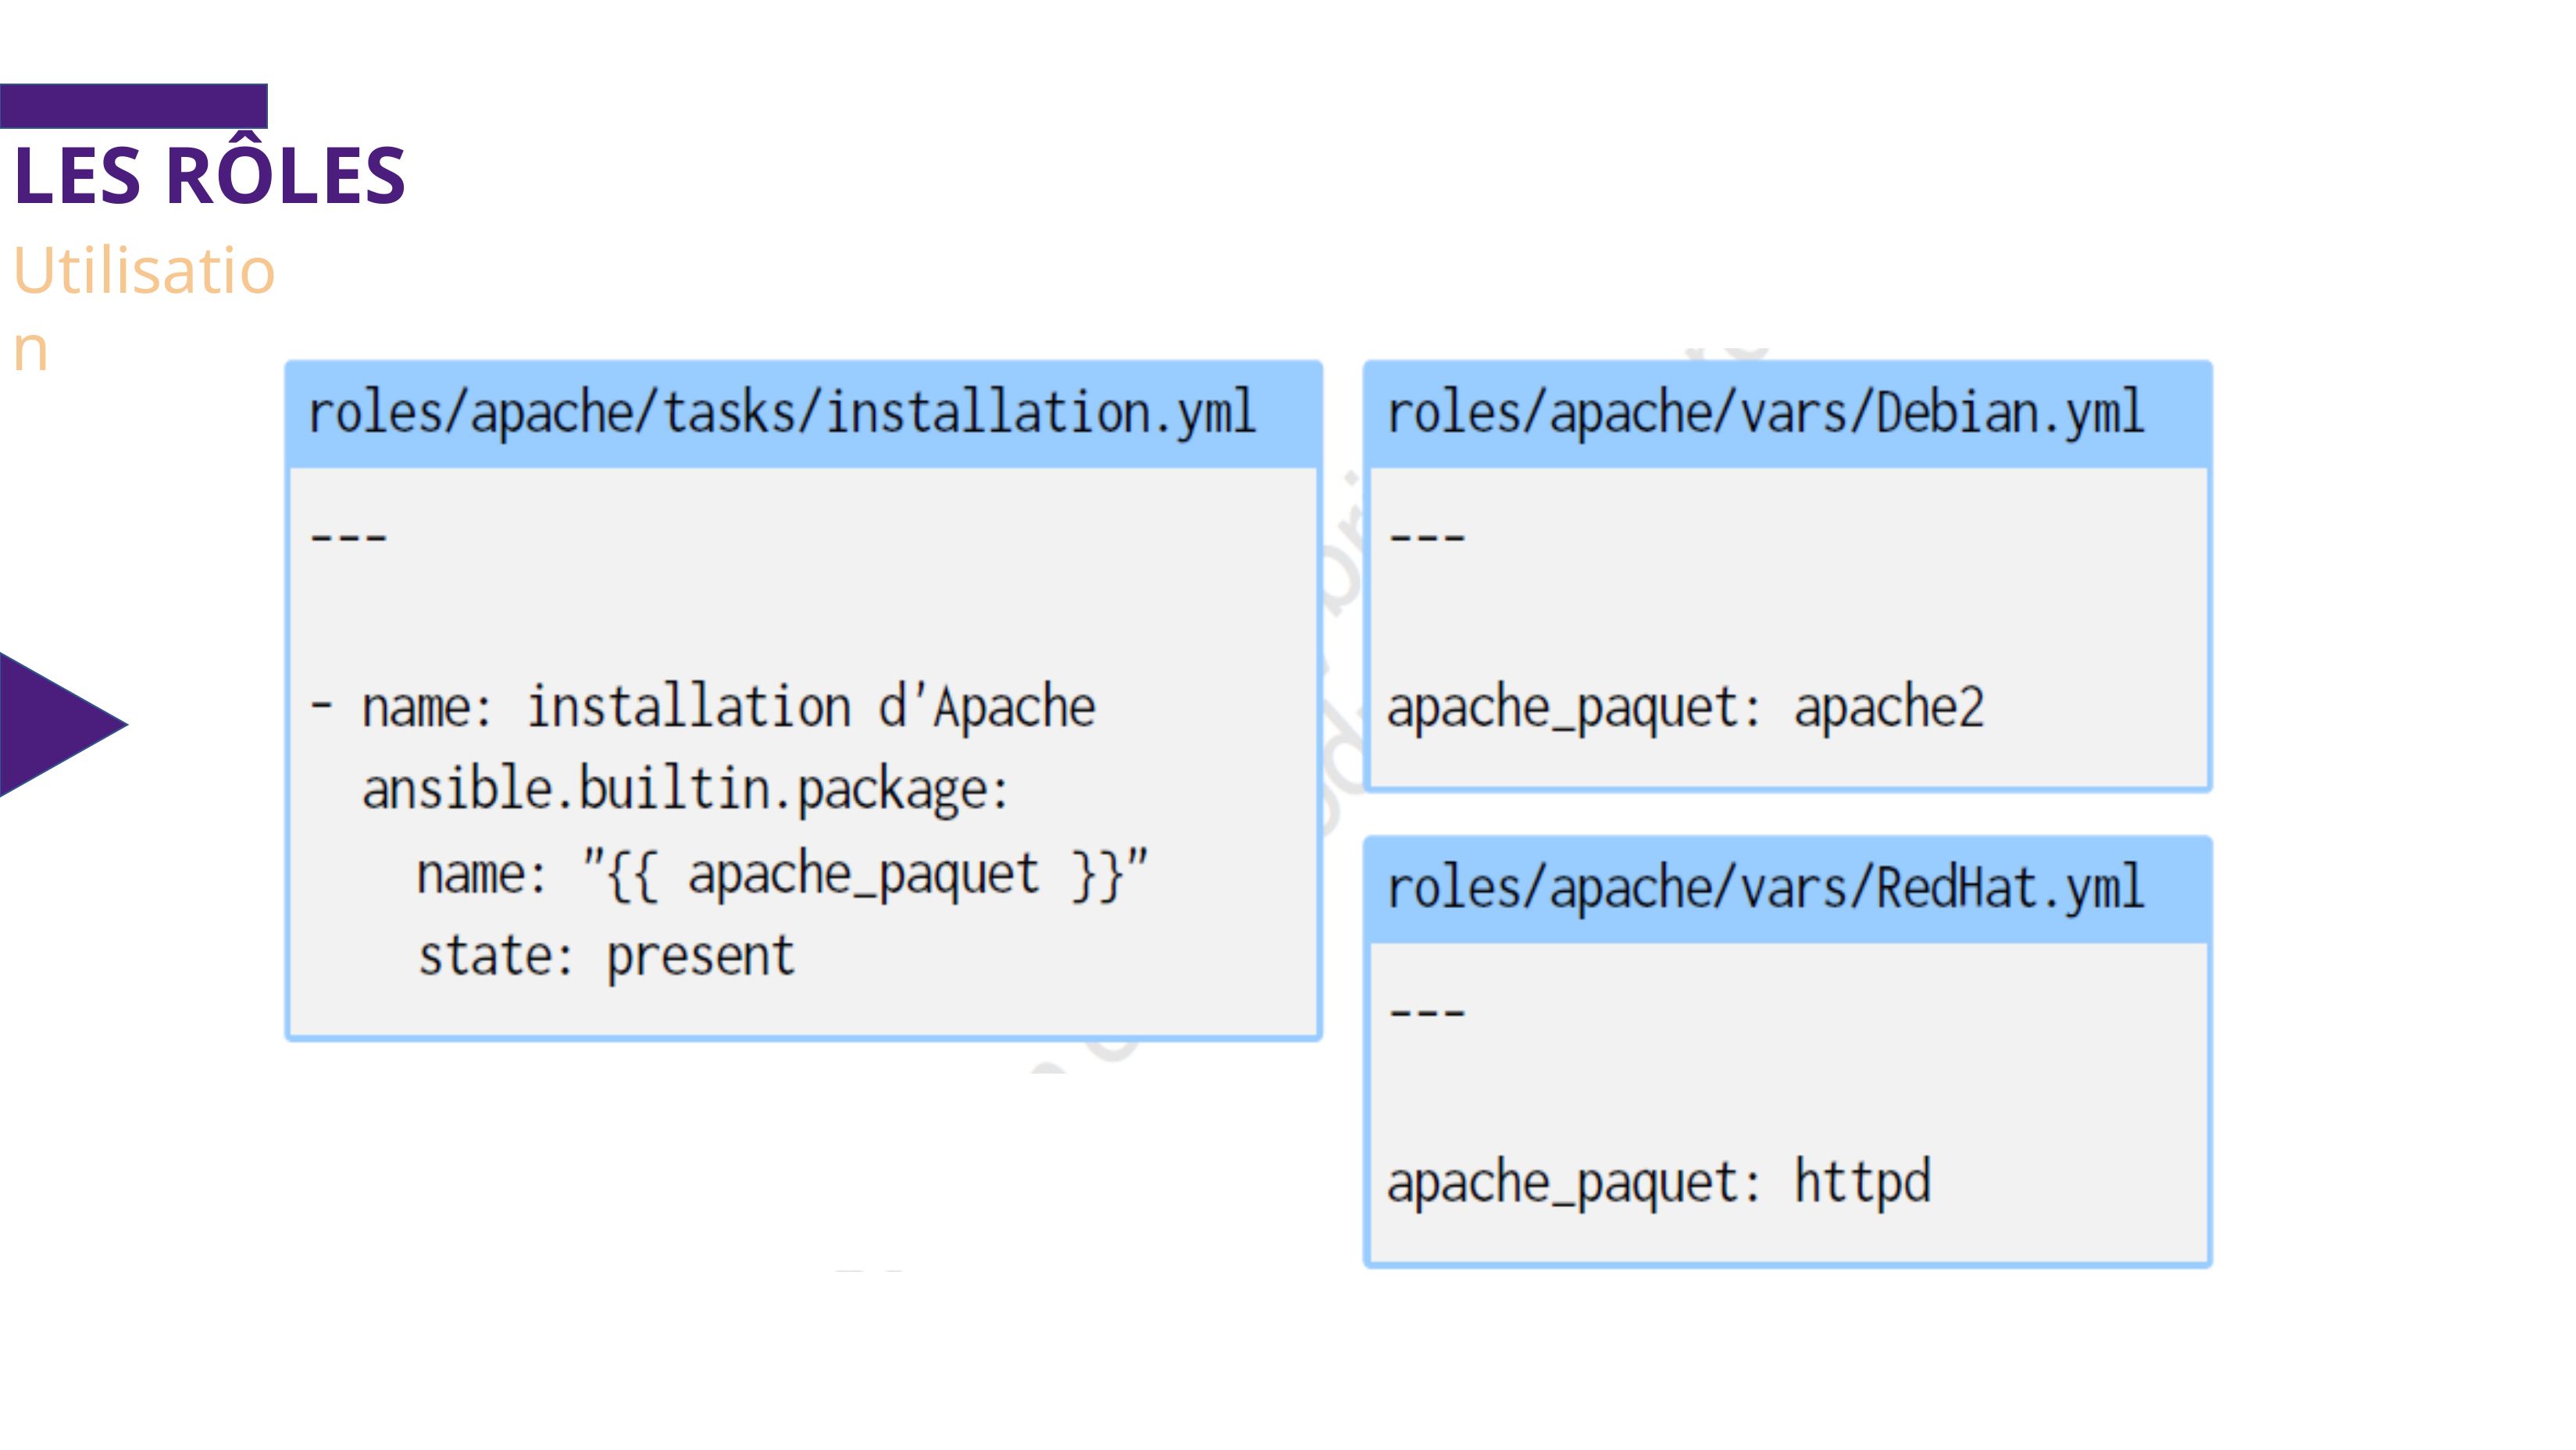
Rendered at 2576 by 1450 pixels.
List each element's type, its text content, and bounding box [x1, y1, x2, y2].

text_box [0, 84, 268, 129]
text_box Utilisation [0, 223, 312, 390]
text_box [0, 651, 130, 798]
text_box LES RÔLES [0, 119, 1288, 225]
picture [266, 348, 2225, 1272]
